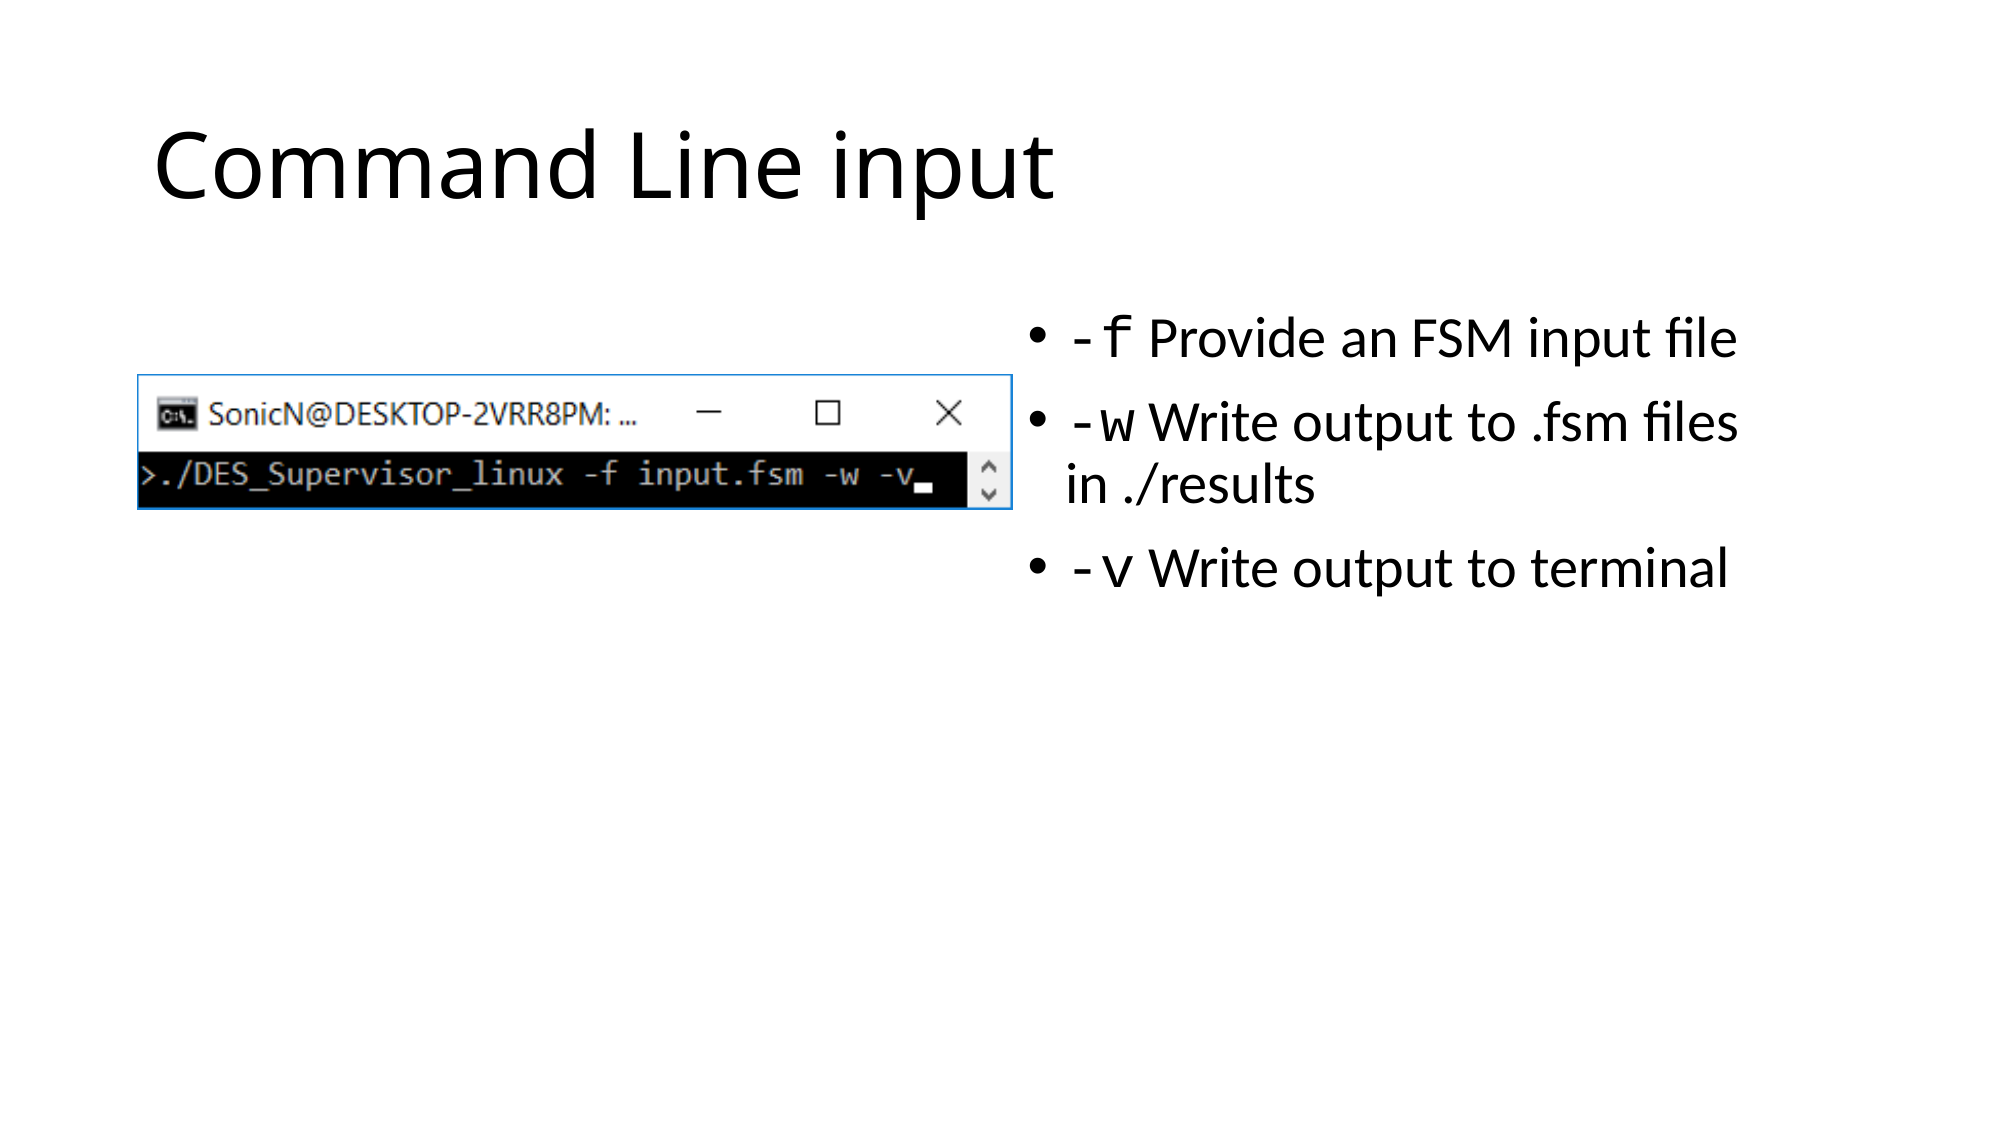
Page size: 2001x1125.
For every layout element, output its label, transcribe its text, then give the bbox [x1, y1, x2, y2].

title Command Line input [137, 59, 1863, 278]
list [137, 374, 1013, 510]
list -f Provide an FSM input file -w Write output to .fsm files in ./results -v Write output to terminal [1012, 299, 1863, 1014]
